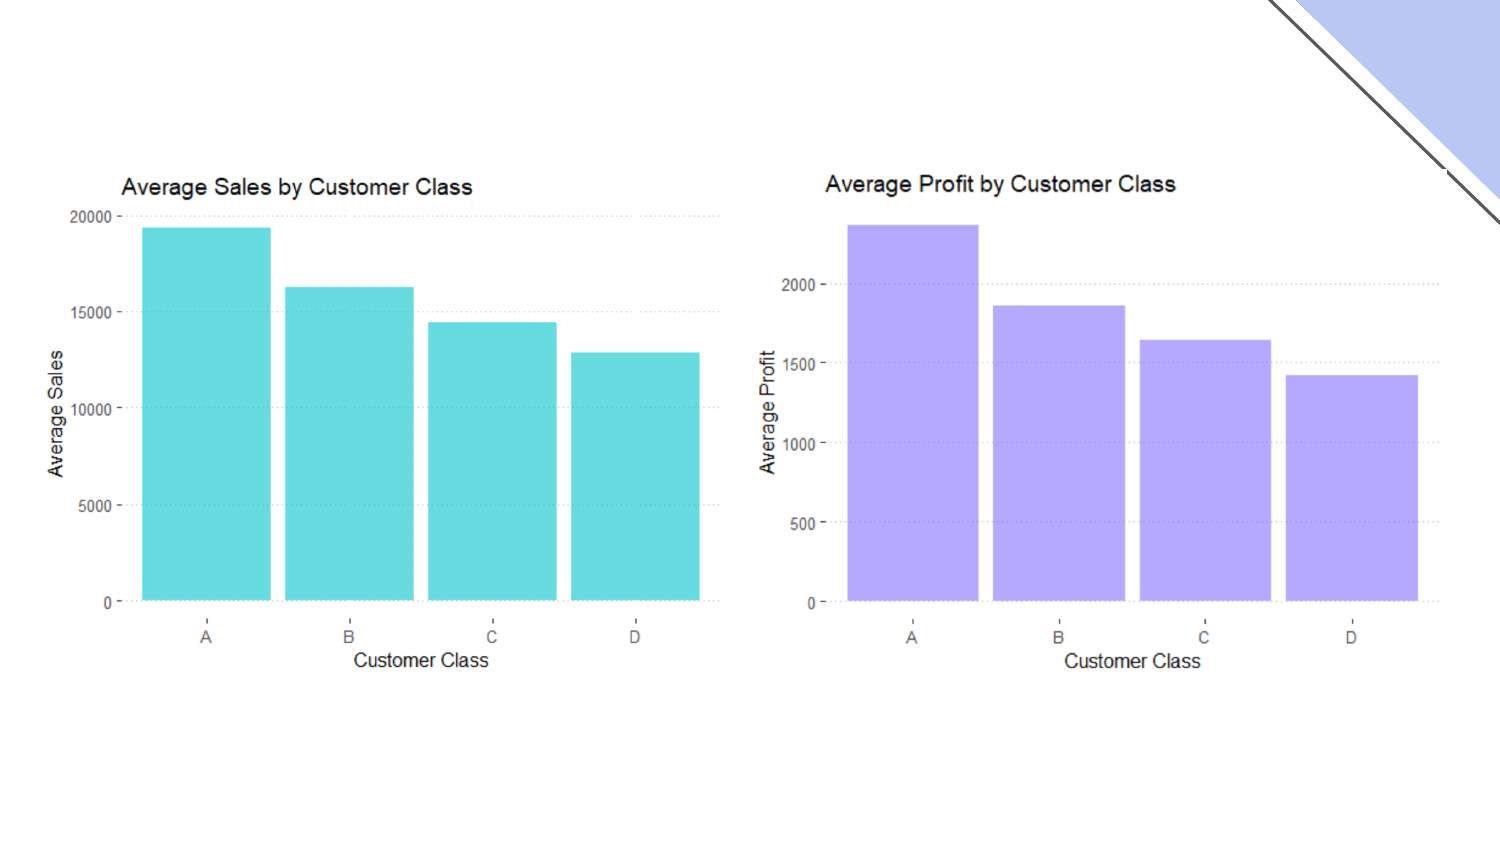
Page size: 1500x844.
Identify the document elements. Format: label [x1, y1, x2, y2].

text_box [1296, 0, 1500, 199]
picture [749, 168, 1447, 675]
picture [39, 168, 727, 675]
